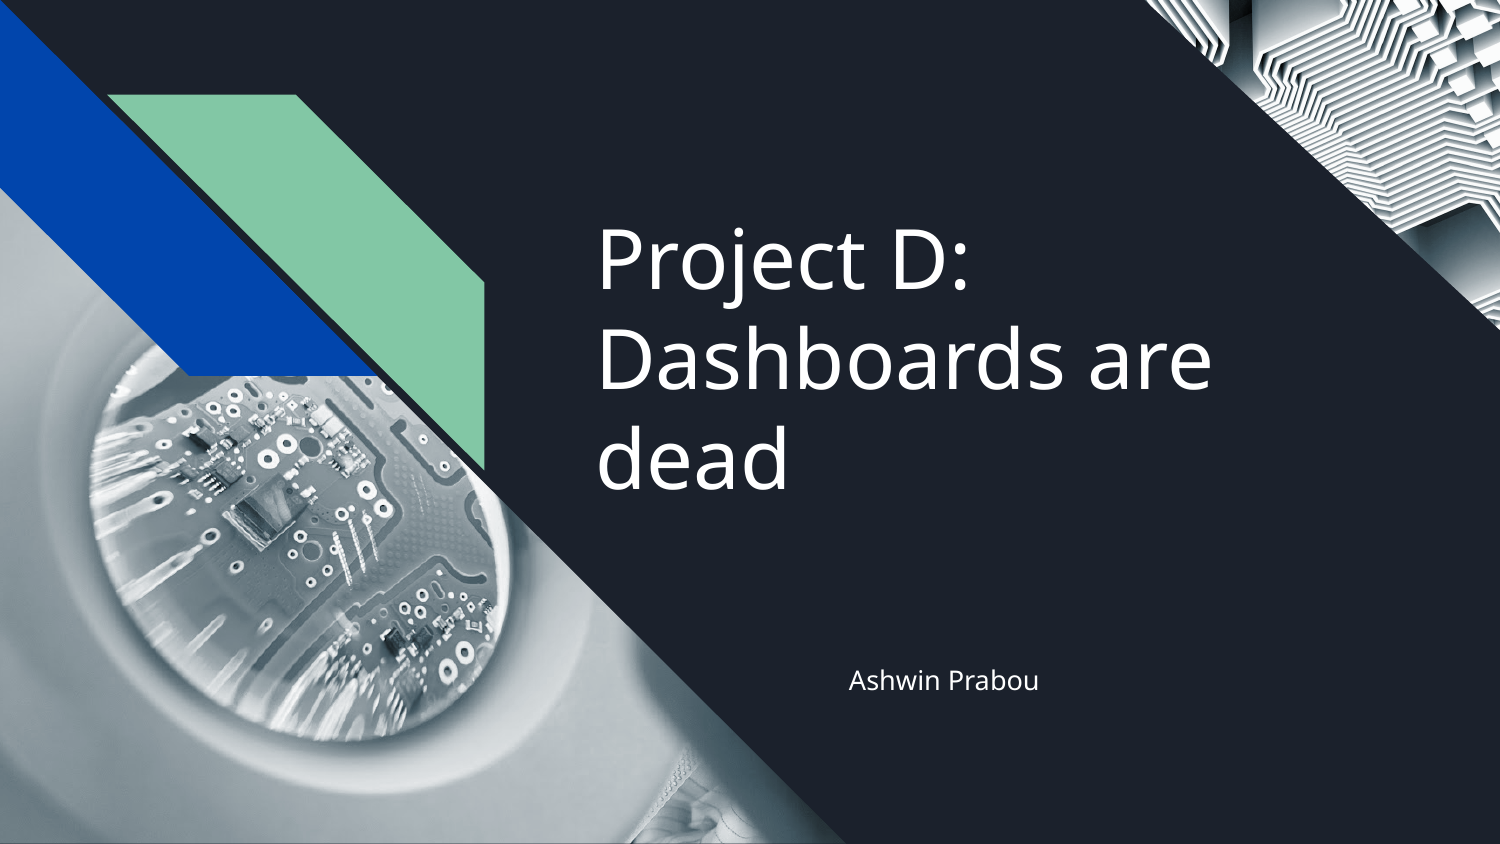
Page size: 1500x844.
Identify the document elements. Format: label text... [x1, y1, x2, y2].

subtitle Ashwin Prabou [833, 643, 1404, 727]
picture [1144, 0, 1500, 331]
title Project D: Dashboards are dead [580, 191, 1404, 518]
picture [0, 189, 847, 844]
